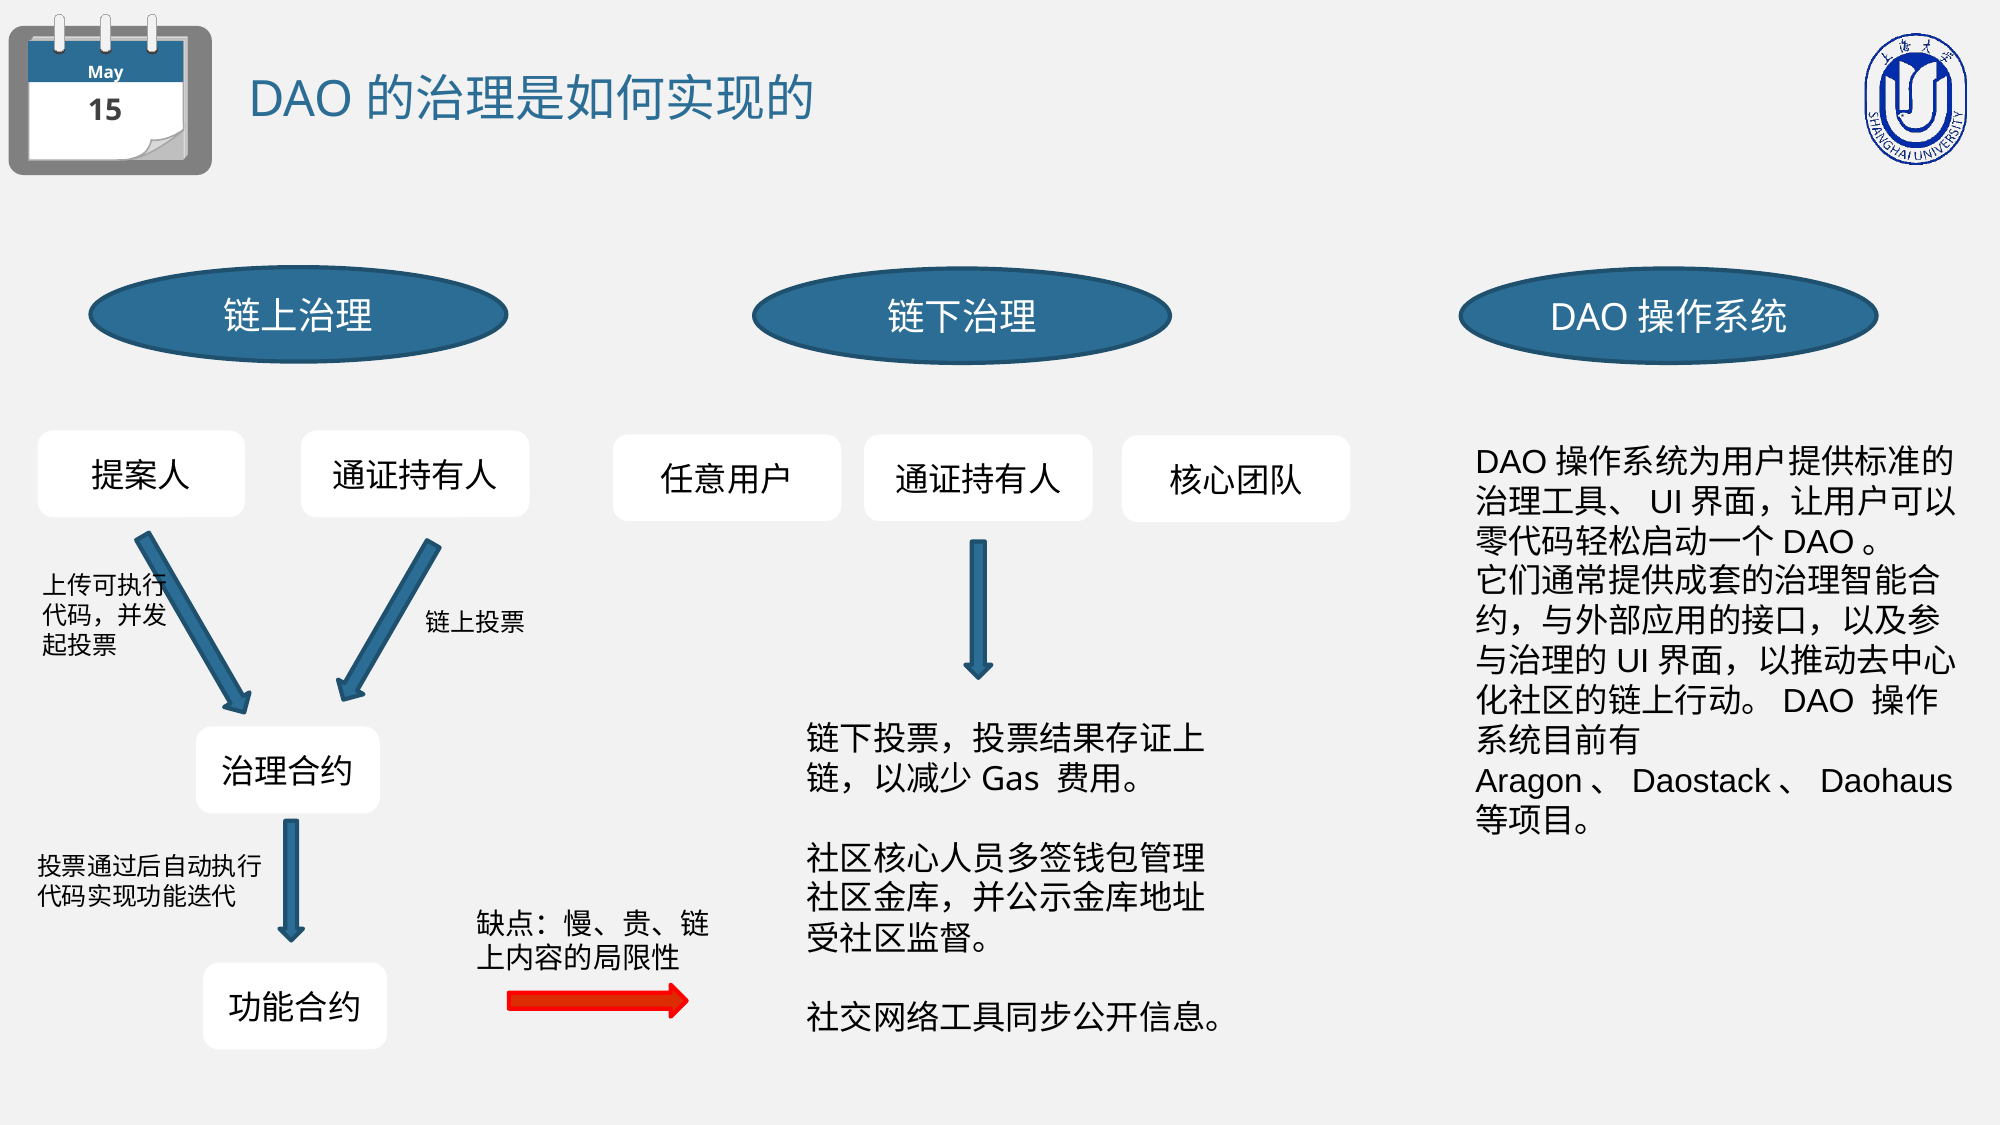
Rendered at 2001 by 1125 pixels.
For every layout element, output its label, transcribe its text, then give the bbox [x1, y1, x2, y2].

text_box DAO操作系统 [1458, 266, 1879, 366]
text_box 链上治理 [88, 265, 509, 364]
text_box 链下治理 [752, 266, 1173, 366]
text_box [8, 13, 213, 176]
text_box 缺点：慢、贵、链上内容的局限性 [461, 897, 728, 983]
text_box 功能合约 [203, 962, 388, 1050]
text_box 链下投票，投票结果存证上链，以减少Gas 费用。 社区核心人员多签钱包管理社区金库，并公示金库地址受社区监督。 社交网络工具同步公开信息。 [791, 709, 1237, 1124]
picture [1862, 30, 1970, 168]
text_box 提案人 [37, 430, 246, 518]
text_box DAO的治理是如何实现的 [233, 59, 963, 134]
text_box [335, 538, 442, 702]
text_box [277, 818, 305, 943]
text_box 上传可执行代码，并发起投票 [28, 562, 183, 668]
text_box [506, 983, 689, 1019]
text_box DAO操作系统为用户提供标准的治理工具、UI界面，让用户可以零代码轻松启动一个DAO。 它们通常提供成套的治理智能合约，与外部应用的接口，以及参与治理的UI界面，以推动去中心化社区的链上行动。DAO 操作系统目前有Aragon、Daostack、Daohaus等项目。 [1460, 432, 1972, 927]
text_box 任意用户 [612, 434, 842, 522]
text_box [963, 539, 994, 680]
text_box 核心团队 [1121, 435, 1351, 523]
text_box 通证持有人 [300, 430, 530, 518]
text_box 链上投票 [411, 598, 595, 644]
text_box 投票通过后自动执行代码实现功能迭代 [22, 843, 290, 919]
text_box [183, 587, 252, 715]
text_box 通证持有人 [864, 434, 1093, 522]
text_box [134, 530, 169, 562]
text_box 治理合约 [195, 726, 380, 814]
